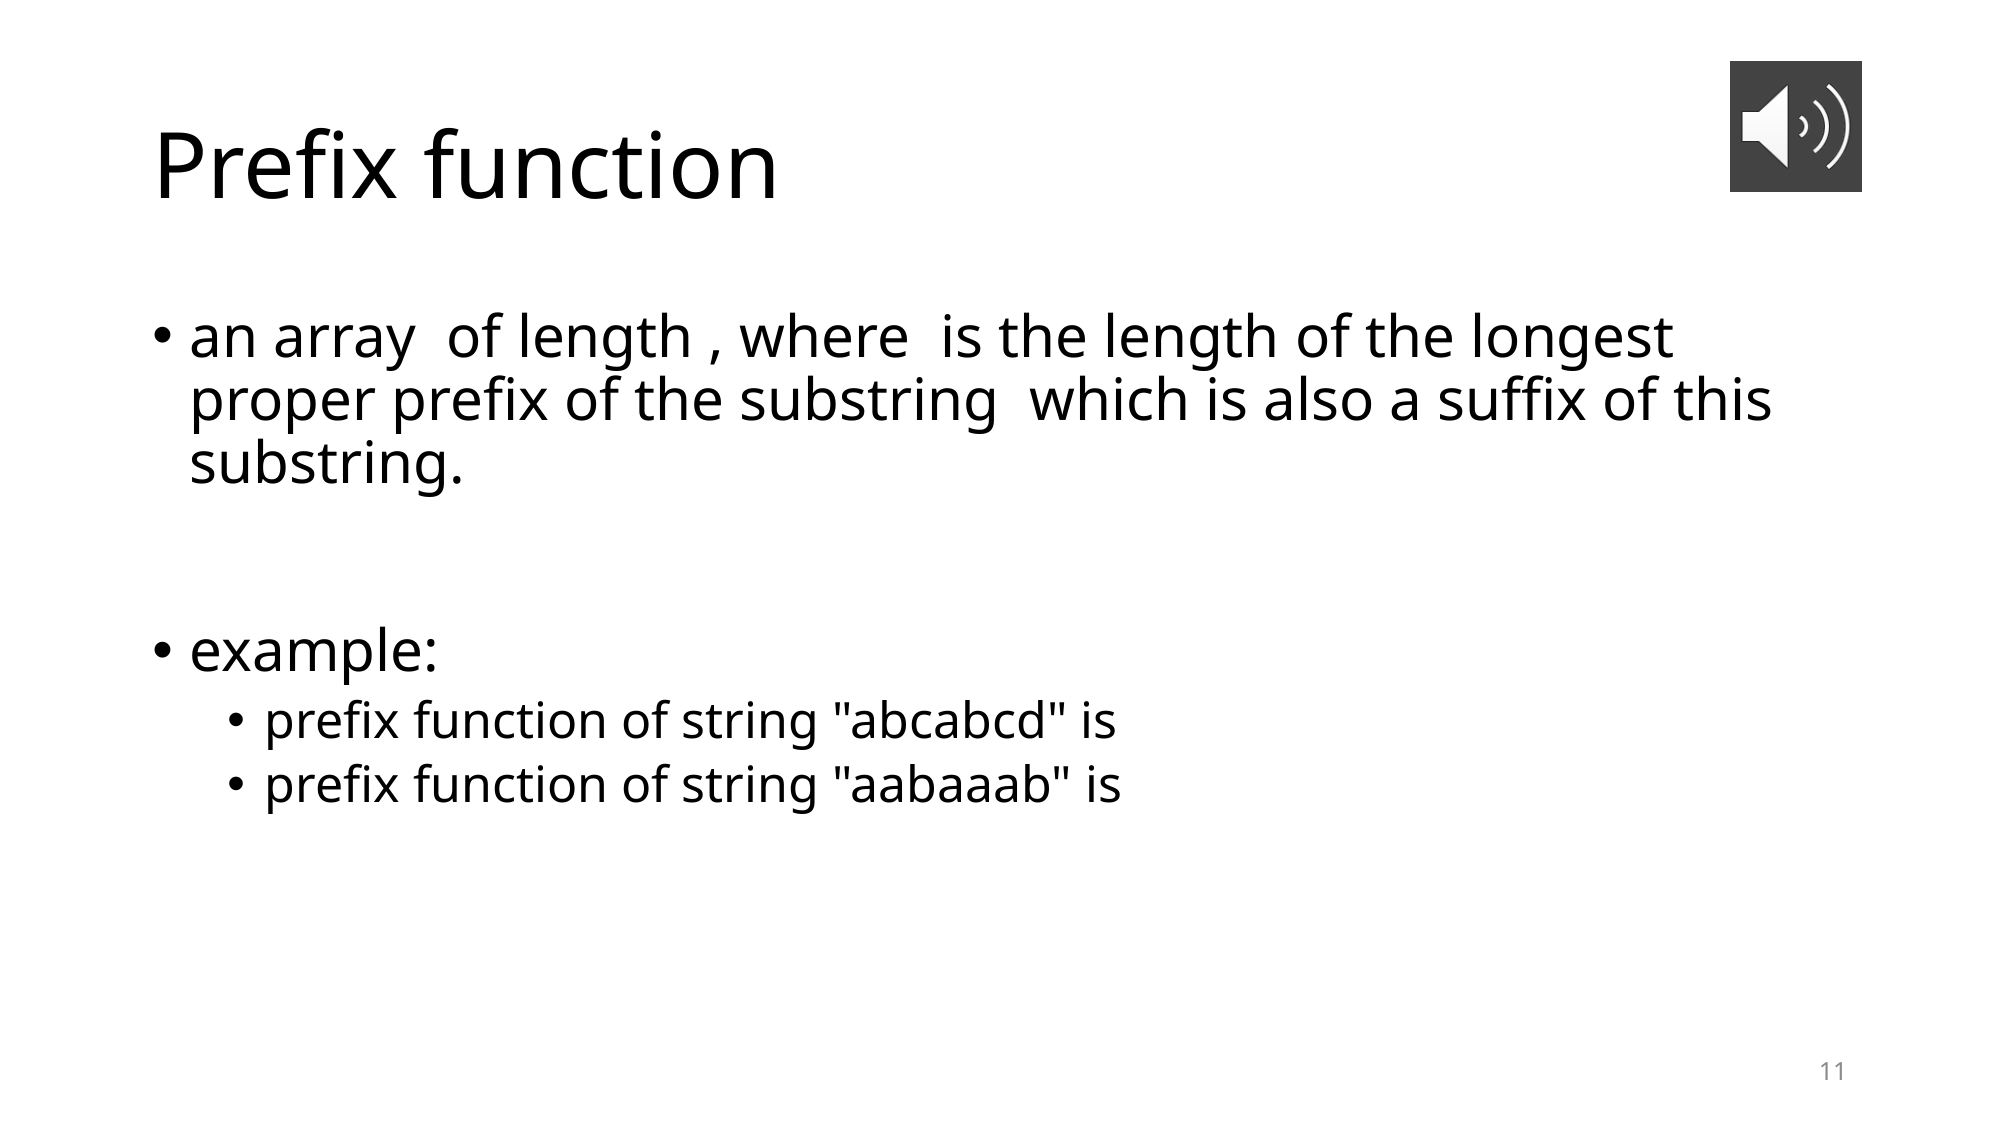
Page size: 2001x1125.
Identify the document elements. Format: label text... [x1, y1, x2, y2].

picture [1729, 59, 1863, 194]
title Prefix function [137, 59, 1863, 278]
slide_number 11 [1412, 1042, 1863, 1103]
